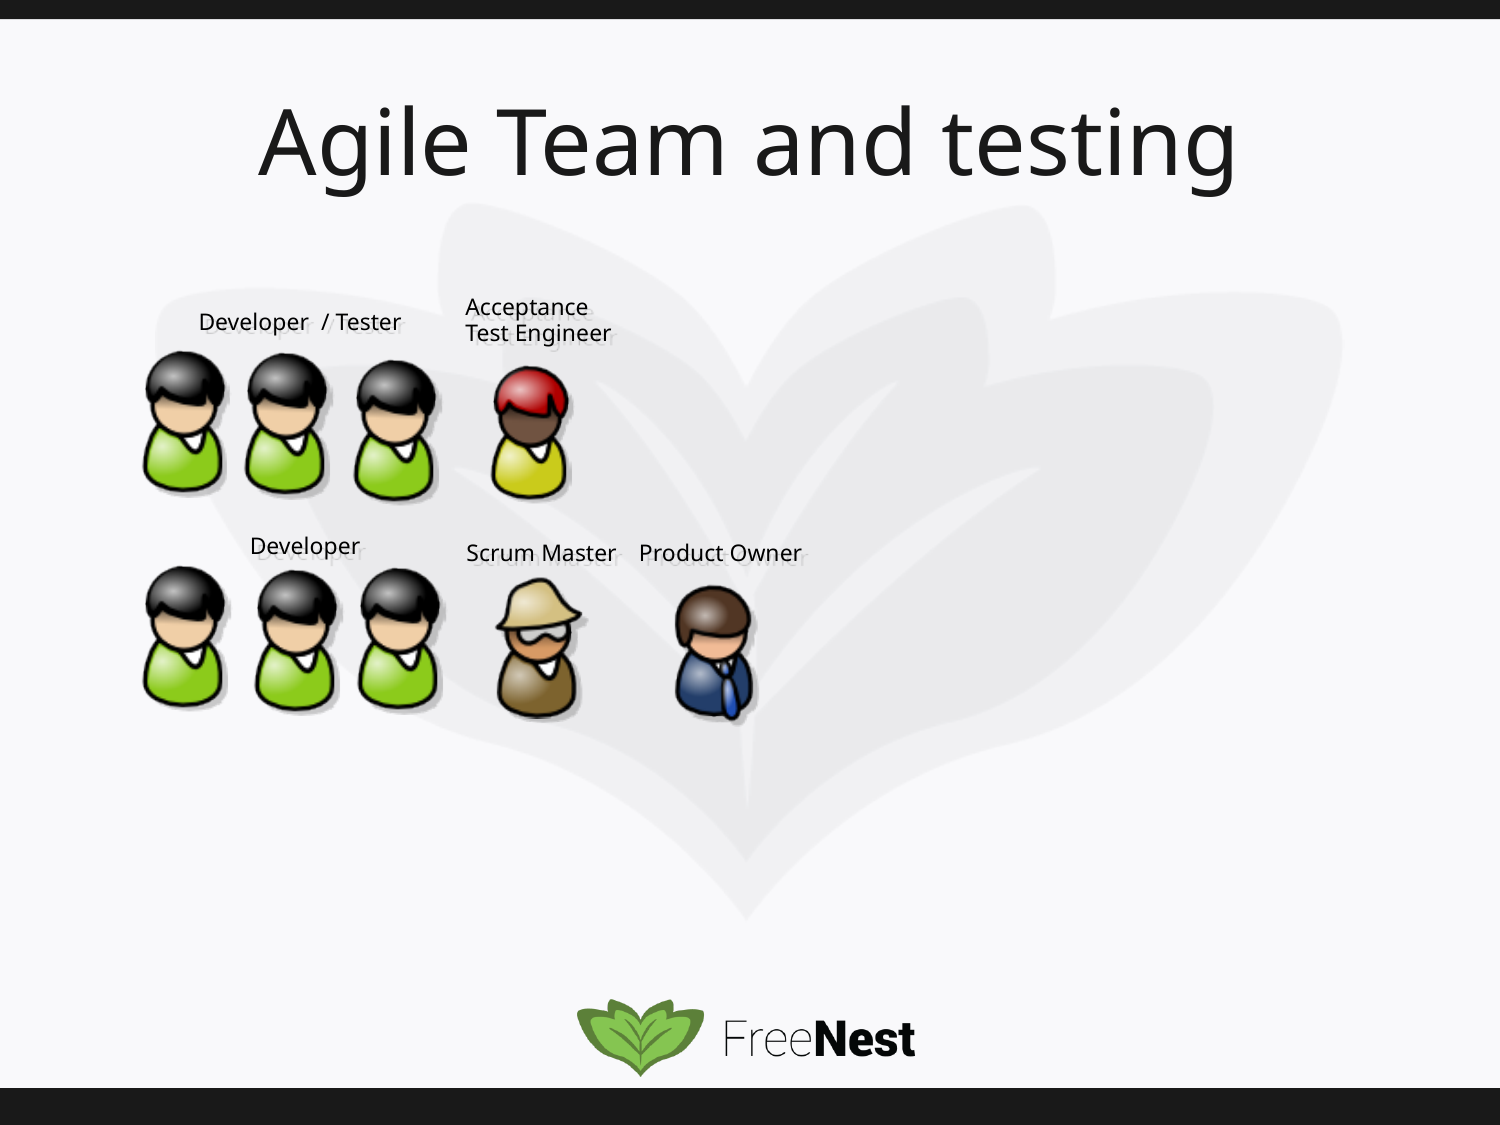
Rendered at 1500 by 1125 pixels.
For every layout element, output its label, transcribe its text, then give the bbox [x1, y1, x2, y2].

text_box Acceptance Test Engineer [451, 281, 626, 354]
text_box Which one should fixed first? [637, 532, 823, 576]
text_box Which one should fixed first? [190, 301, 433, 347]
title Agile Team and testing [75, 45, 1425, 233]
text_box Scrum Master [486, 527, 625, 573]
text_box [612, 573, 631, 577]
text_box Product Owner [625, 527, 817, 573]
text_box Developer / Tester [184, 296, 429, 343]
picture [111, 233, 1345, 923]
picture [577, 999, 916, 1077]
text_box Developer [236, 520, 480, 567]
text_box Which one should fixed first? [468, 287, 632, 360]
